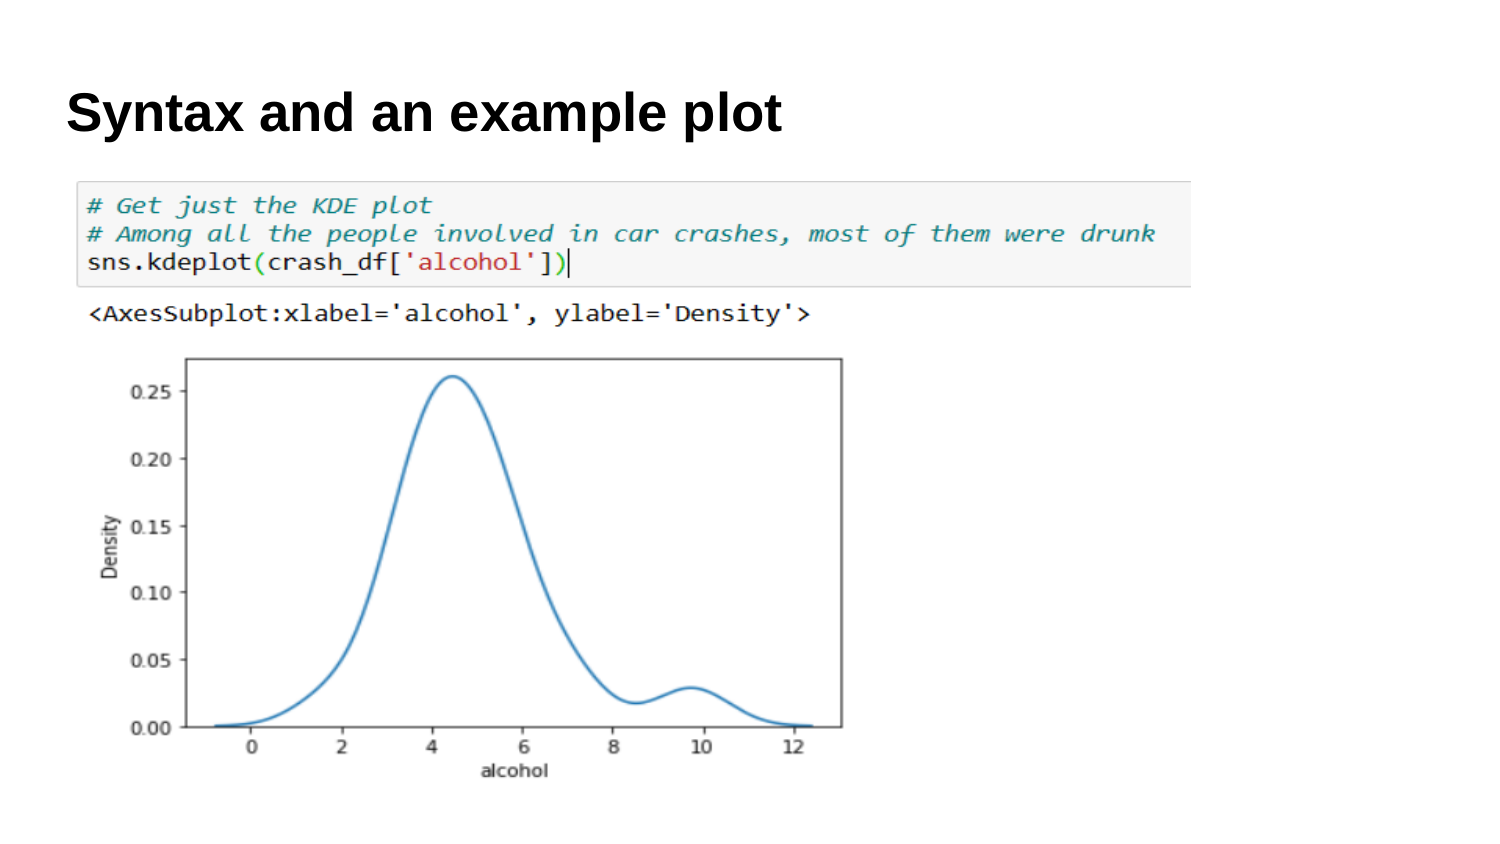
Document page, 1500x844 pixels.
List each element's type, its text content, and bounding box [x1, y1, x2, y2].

picture [71, 180, 1192, 789]
title Syntax and an example plot [51, 61, 1449, 156]
